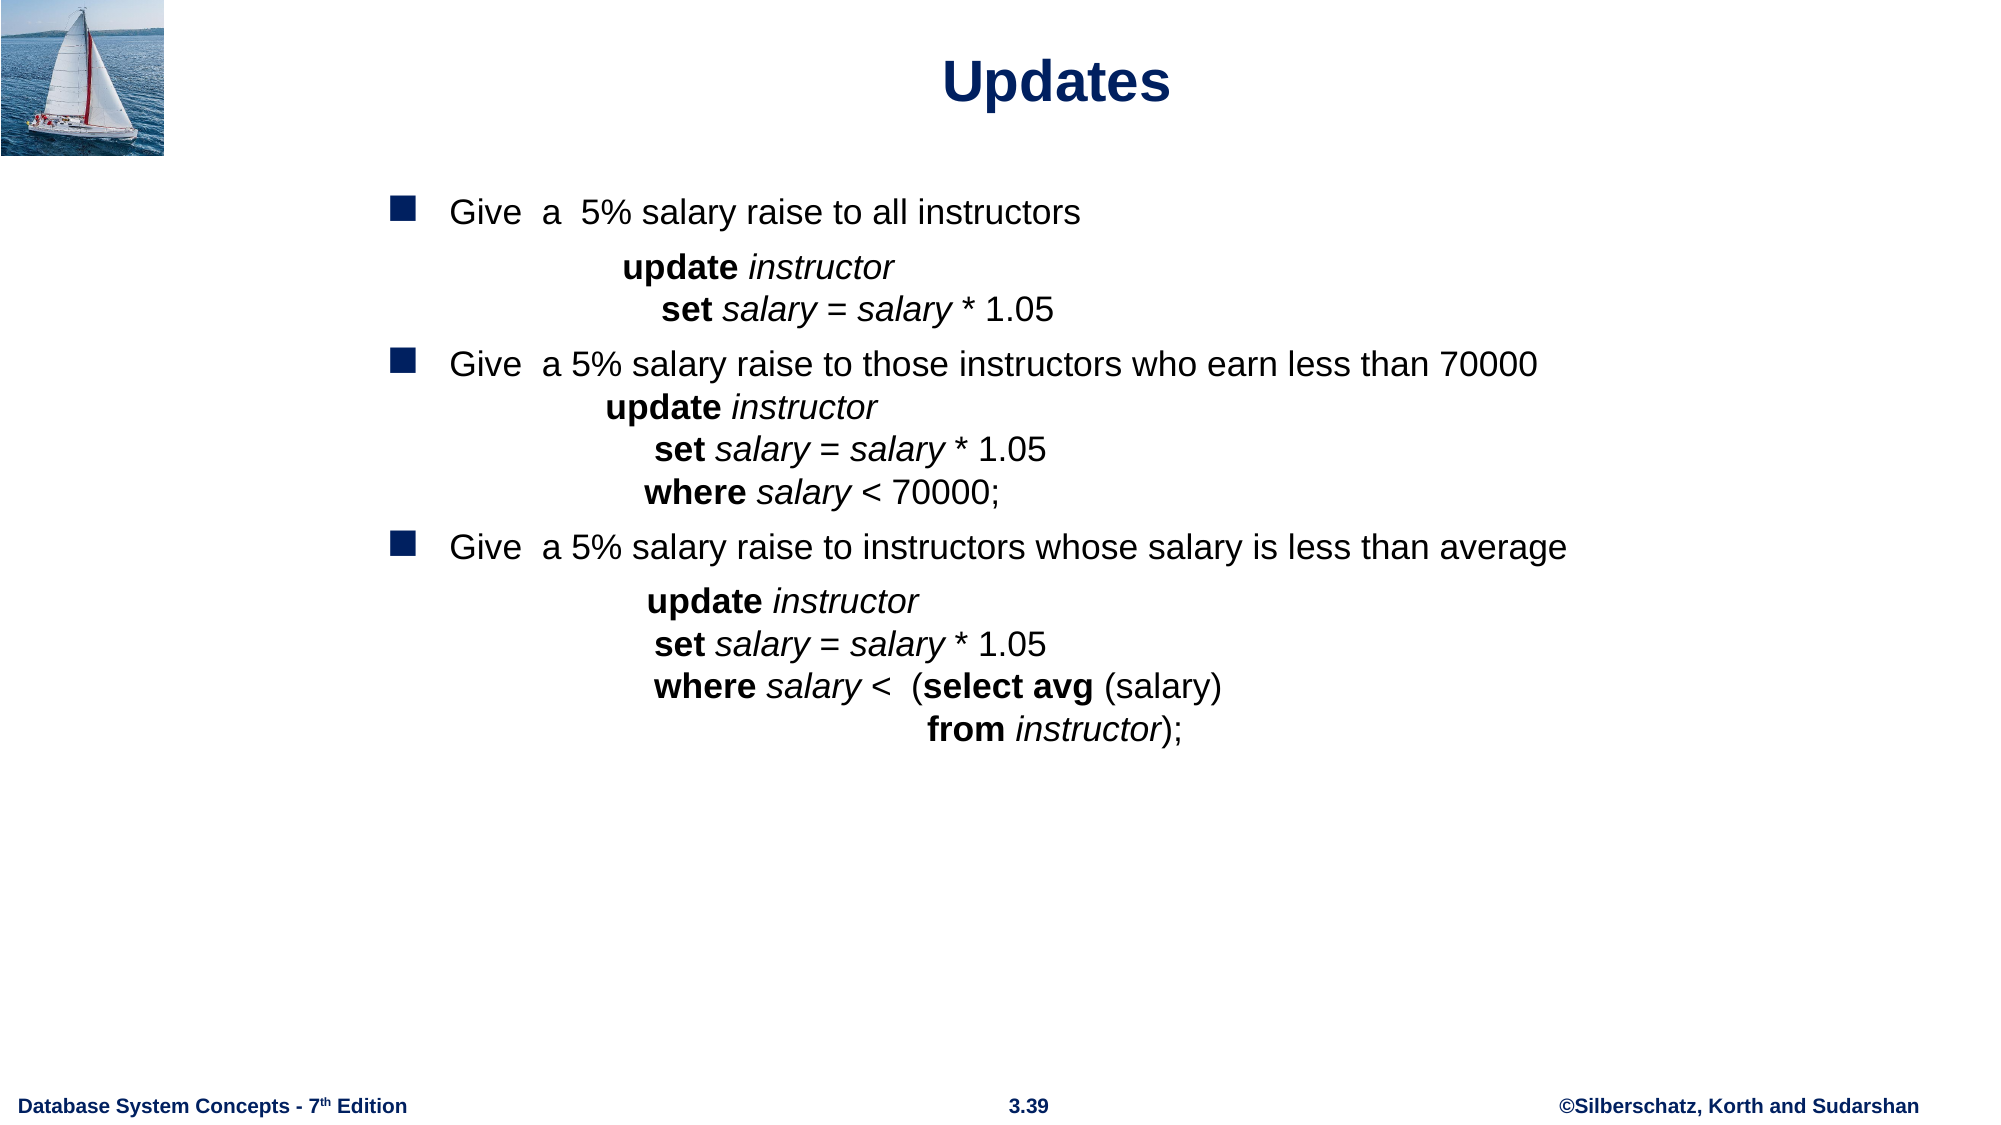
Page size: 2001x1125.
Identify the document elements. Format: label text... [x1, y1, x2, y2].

title Updates [394, 20, 1720, 121]
list Give a 5% salary raise to all instructors update instructor set salary = salary * 1.05 Give a 5% salary raise to those instructors who earn less than 70000 update instructor set salary = salary * 1.05 where salary < 70000; Give a 5% salary raise to instructors whose salary is less than average update instructor set salary = salary * 1.05 where salary < (select avg (salary) from instructor); [378, 181, 1631, 982]
picture [1, 0, 164, 156]
